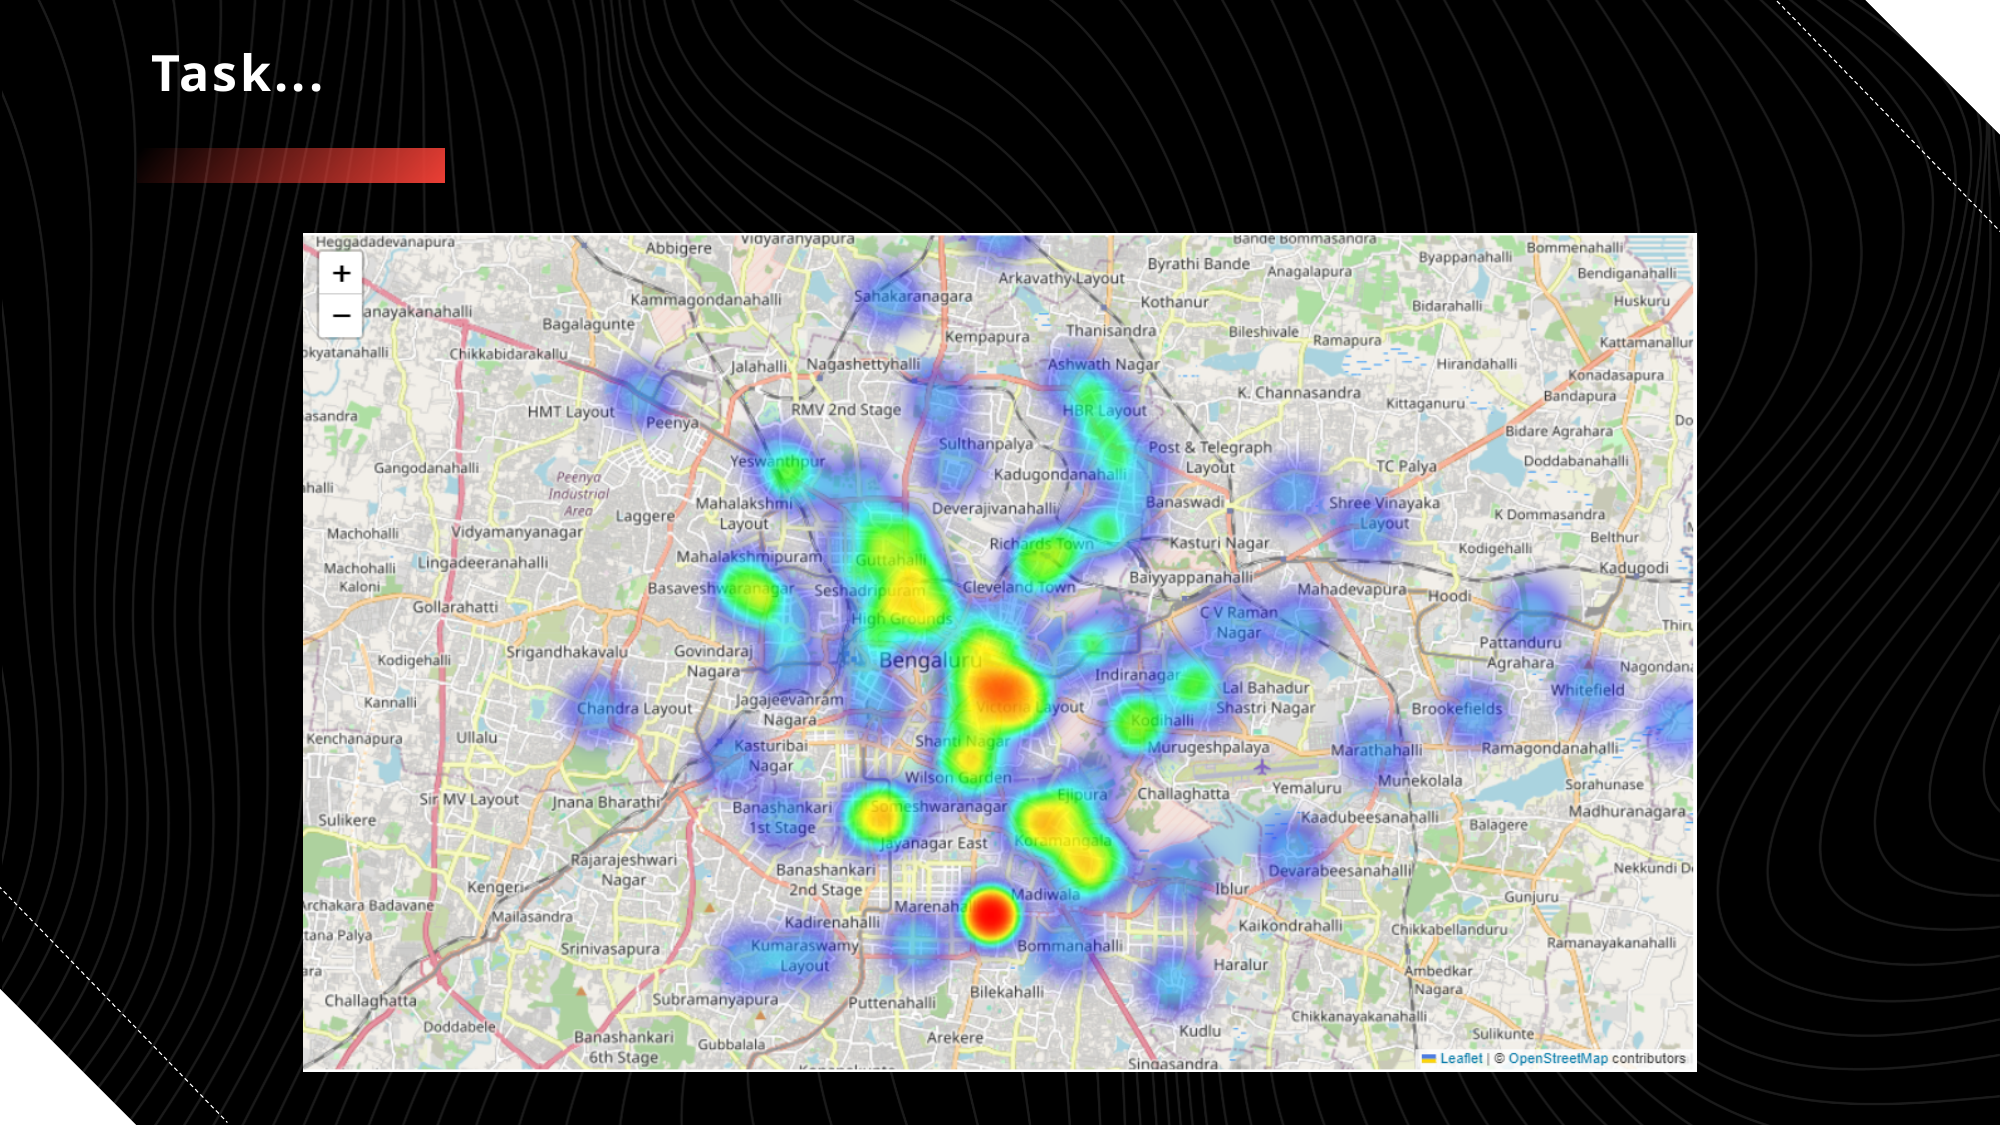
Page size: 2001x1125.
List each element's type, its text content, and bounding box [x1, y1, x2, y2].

title Task... [136, 27, 1863, 124]
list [303, 233, 1697, 1072]
